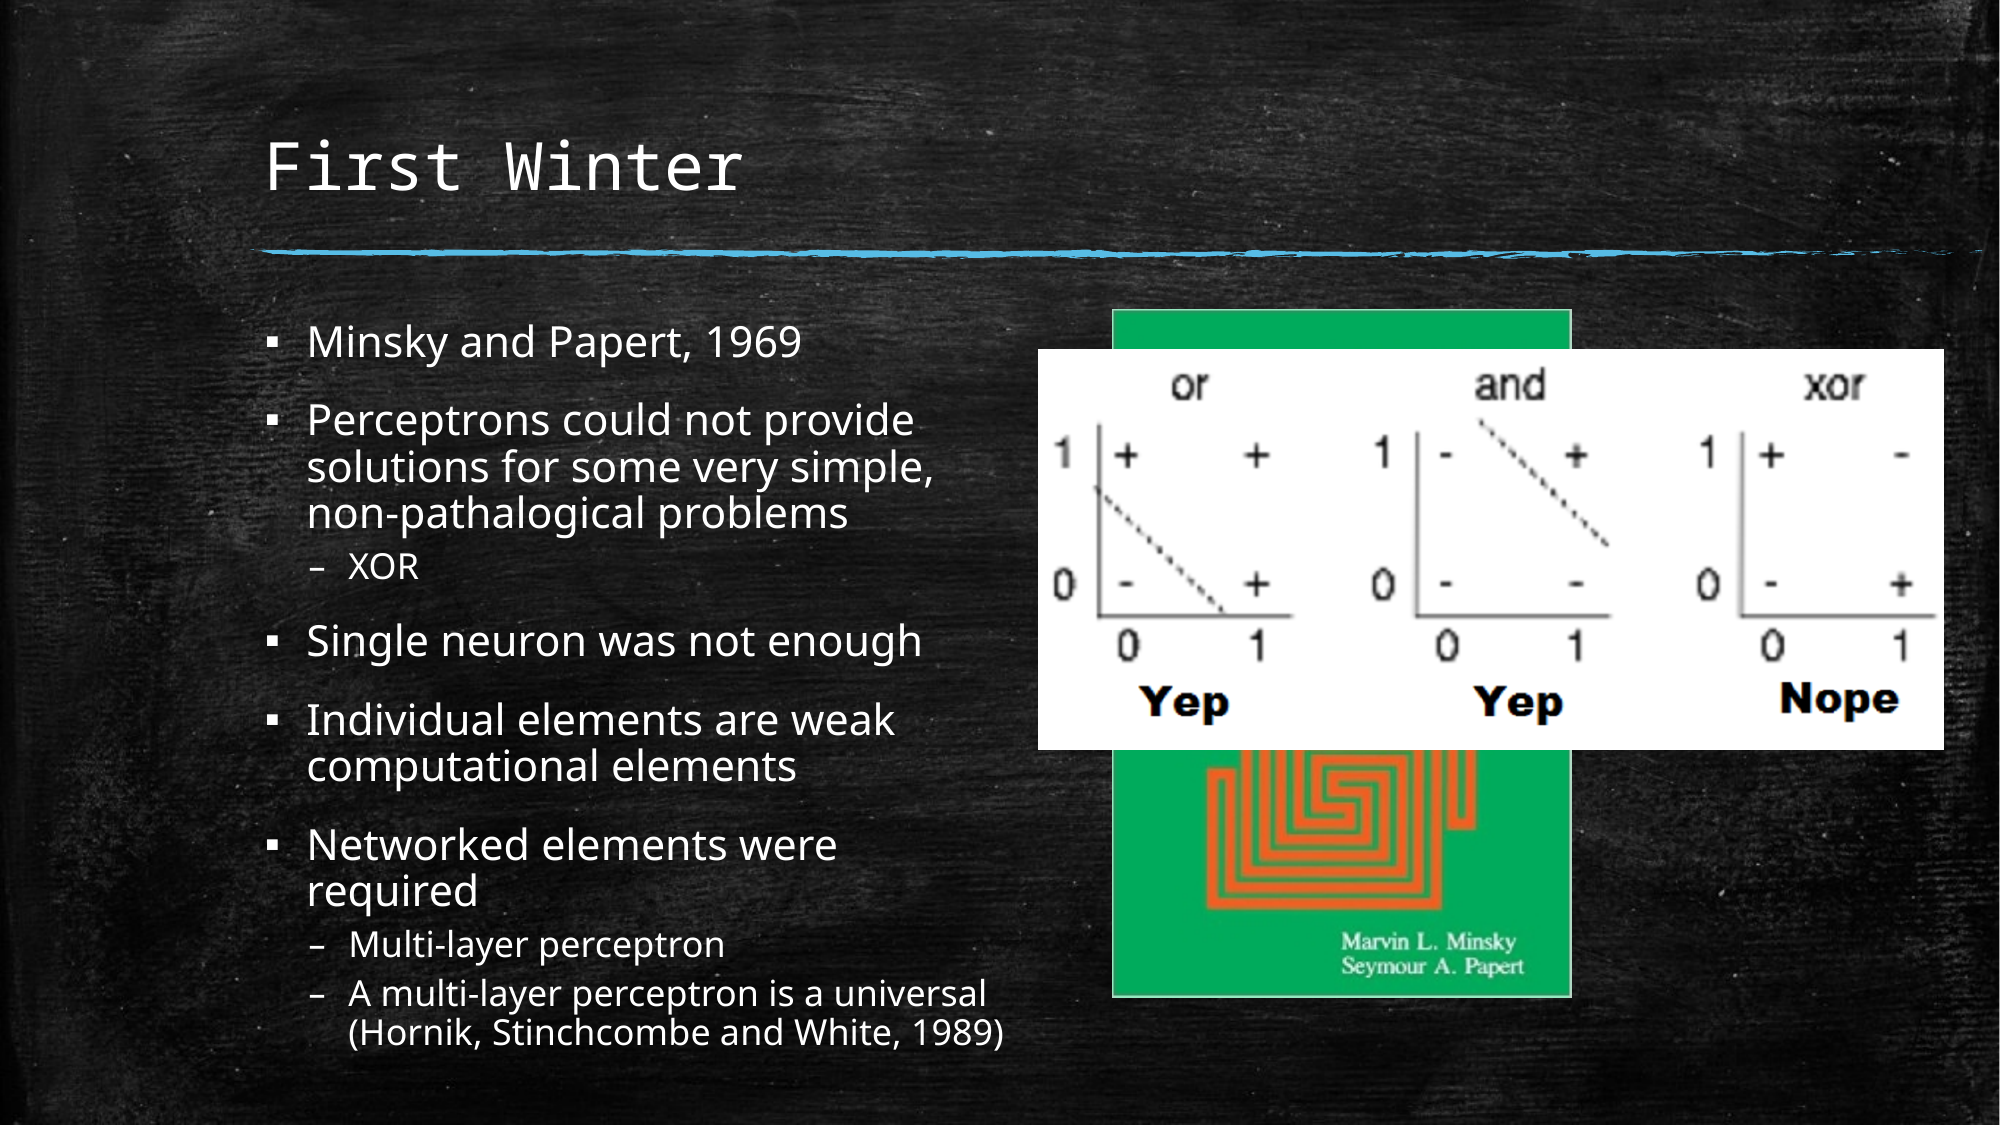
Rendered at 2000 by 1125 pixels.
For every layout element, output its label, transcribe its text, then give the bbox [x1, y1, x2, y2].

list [1112, 309, 1572, 349]
text_box Minsky and Papert, 1969 Perceptrons could not provide solutions for some very simple, non-pathalogical problems XOR Single neuron was not enough Individual elements are weak computational elements Networked elements were required Multi-layer perceptron A multi-layer perceptron is a universal (Hornik, Stinchcombe and White, 1989) [249, 312, 1038, 1075]
title First Winter [249, 45, 1750, 213]
picture [1038, 349, 1944, 750]
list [1112, 750, 1572, 998]
